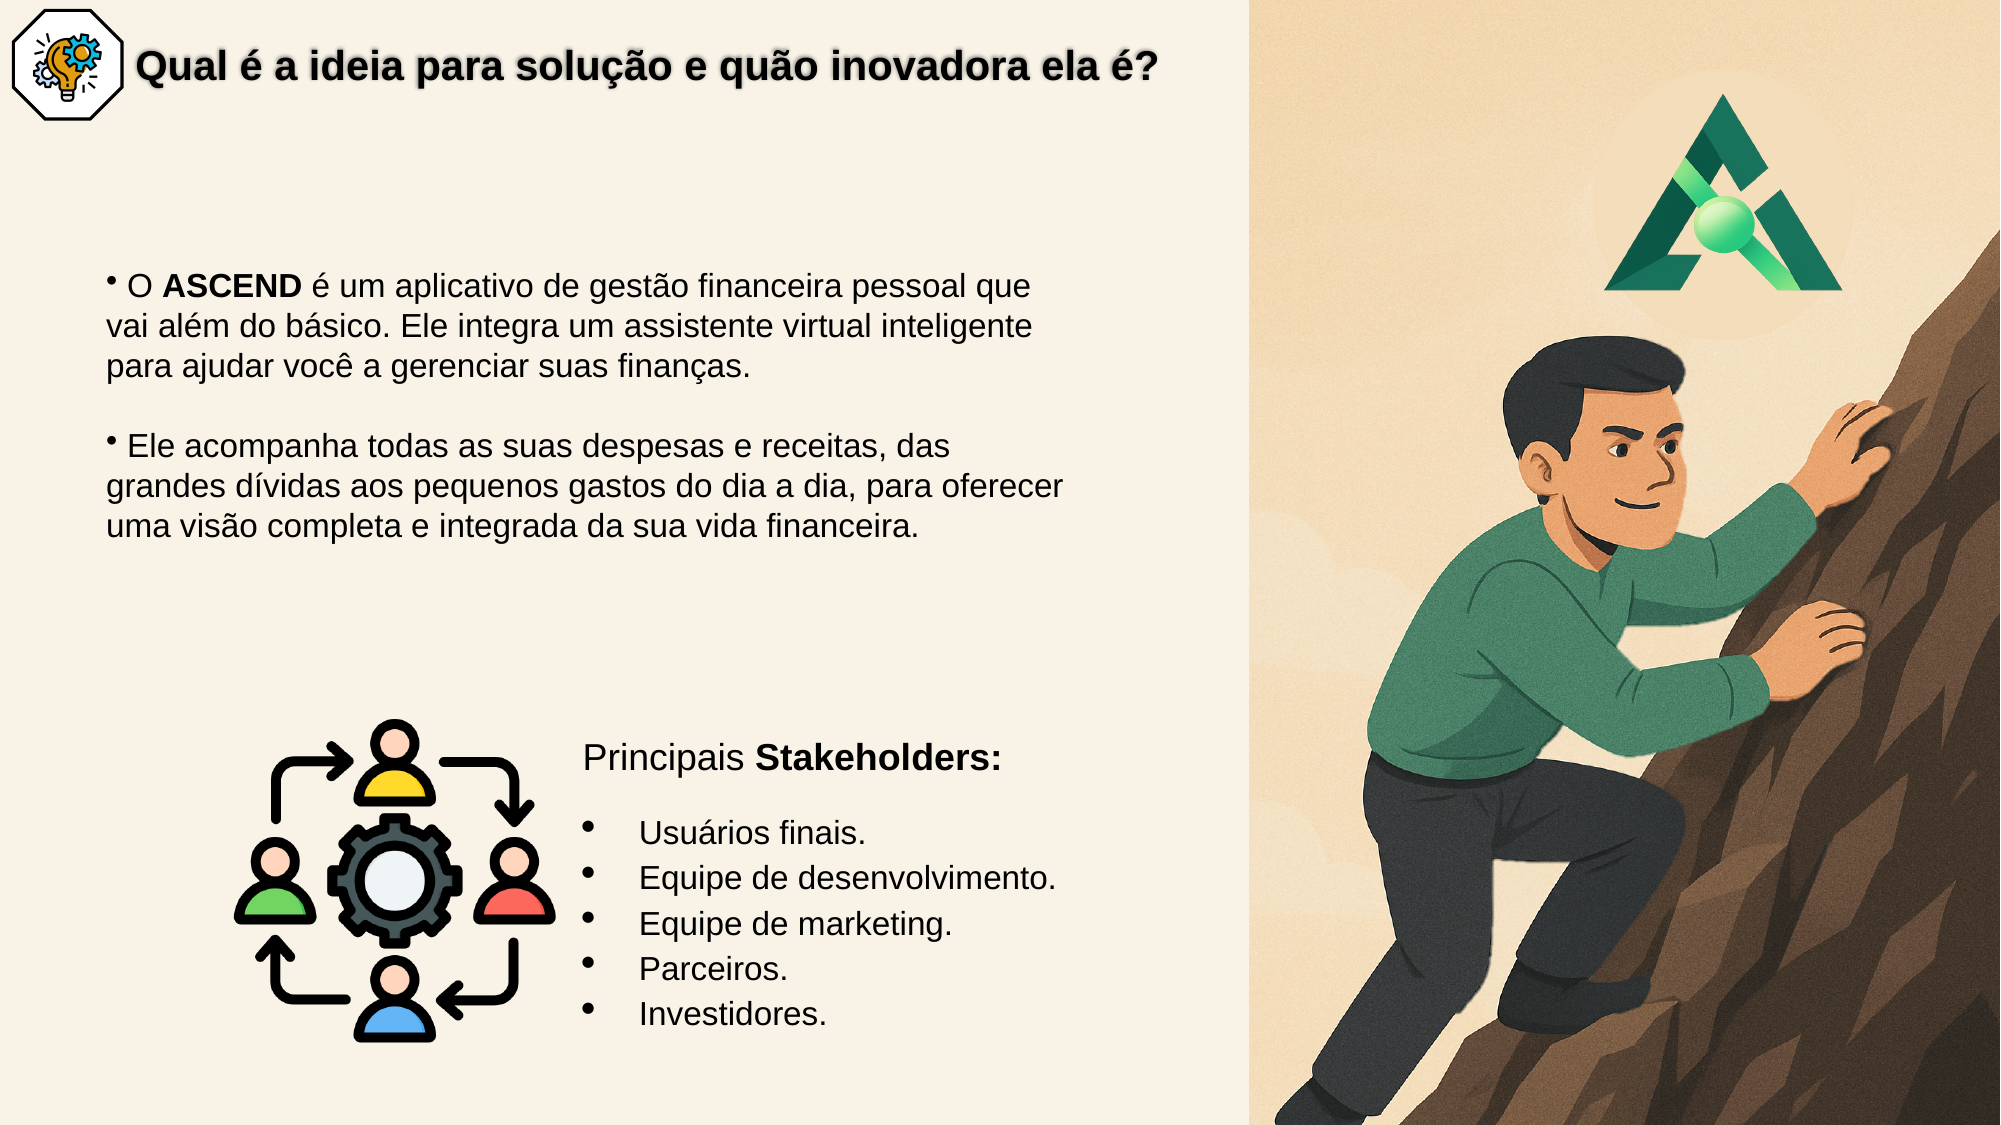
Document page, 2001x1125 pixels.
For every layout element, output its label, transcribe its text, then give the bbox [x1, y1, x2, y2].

text_box [11, 8, 117, 121]
text_box Usuários finais. Equipe de desenvolvimento. Equipe de marketing. Parceiros. Investidores. [567, 799, 1248, 1040]
picture [231, 717, 557, 1043]
text_box Qual é a ideia para solução e quão inovadora ela é? [120, 28, 1231, 97]
picture [1248, 0, 2000, 1125]
text_box Principais Stakeholders: [567, 720, 1248, 786]
text_box O ASCEND é um aplicativo de gestão financeira pessoal que vai além do básico. Ele integra um assistente virtual inteligente para ajudar você a gerenciar suas finanças. Ele acompanha todas as suas despesas e receitas, das grandes dívidas aos pequenos gastos do dia a dia, para oferecer uma visão completa e integrada da sua vida financeira. [91, 257, 1091, 552]
picture [30, 31, 104, 105]
